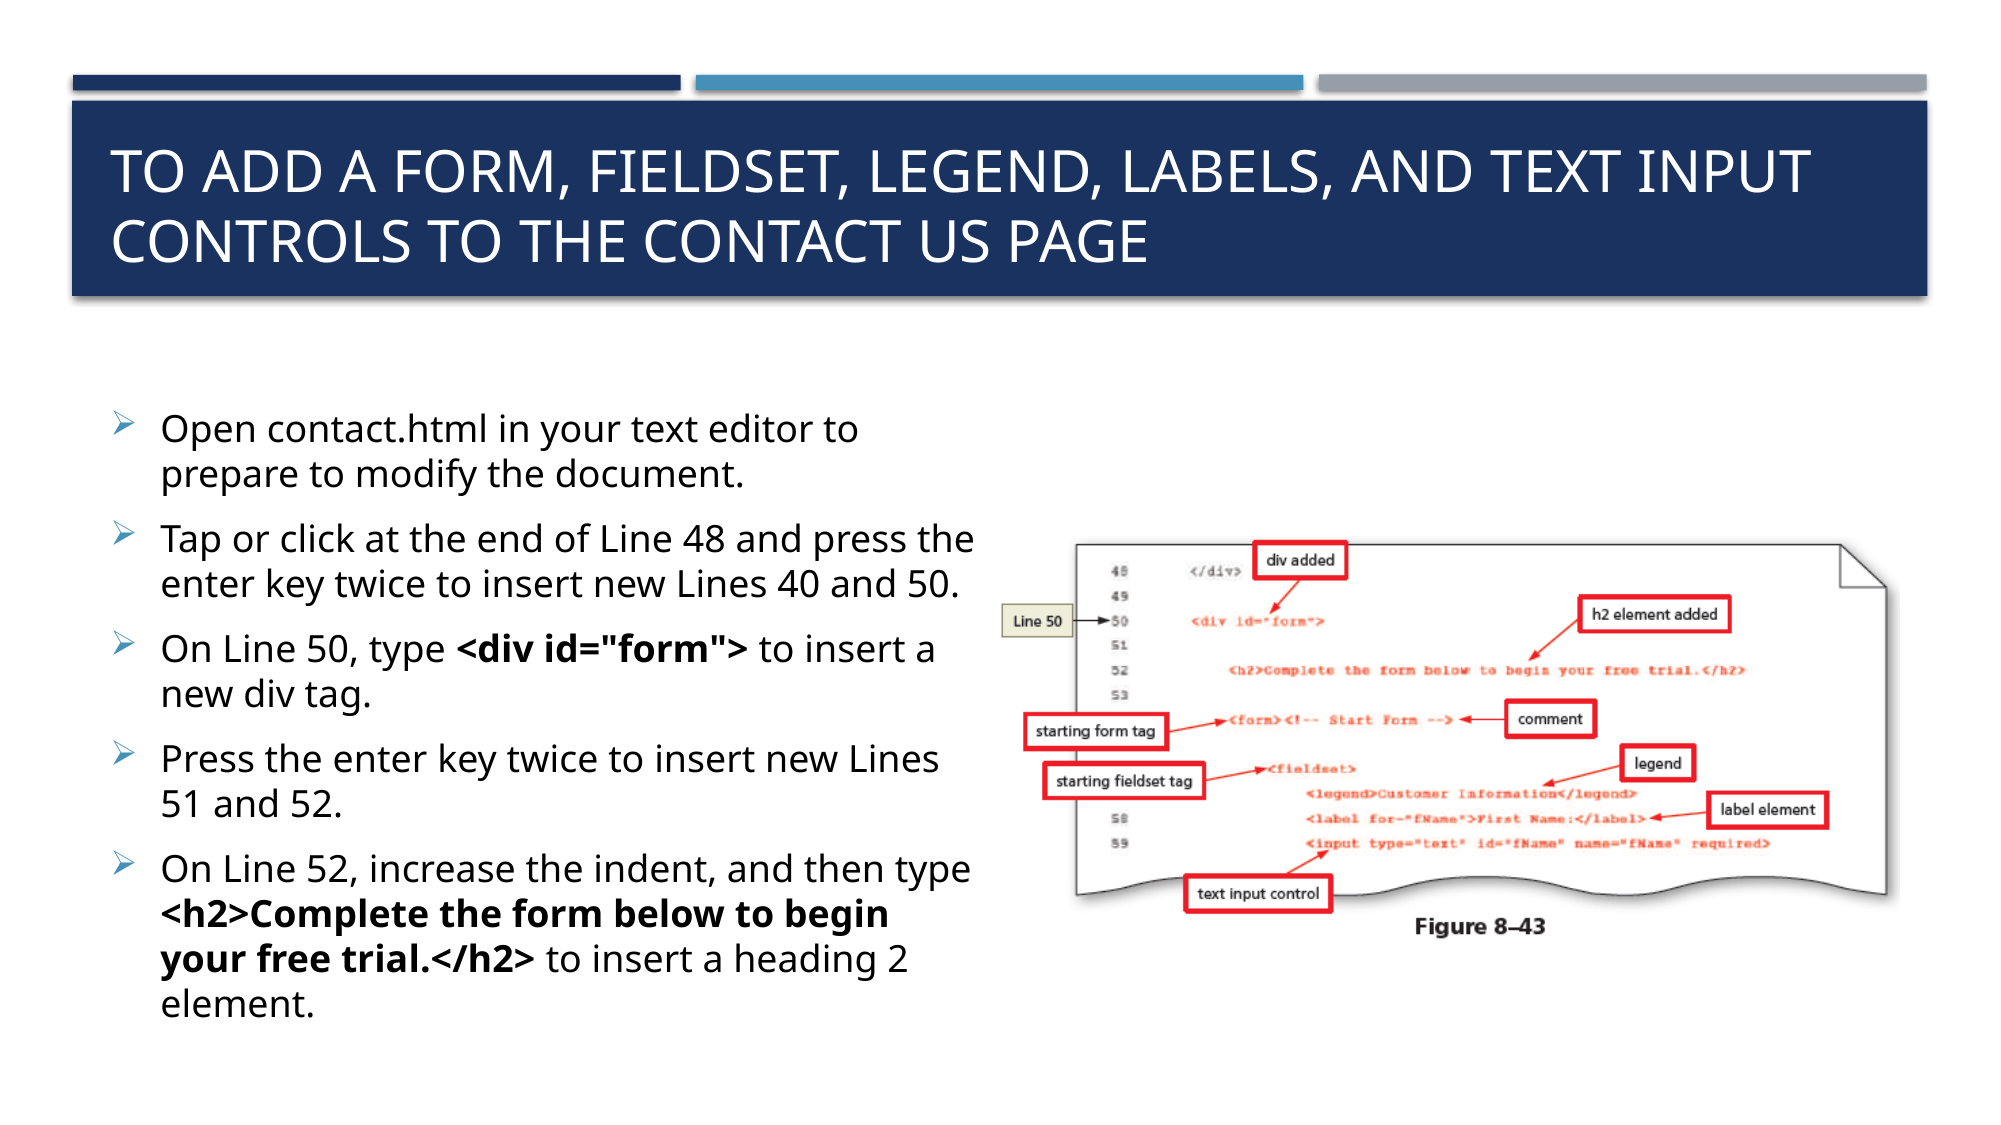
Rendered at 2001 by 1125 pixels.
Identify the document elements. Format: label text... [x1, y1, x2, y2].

list Open contact.html in your text editor to prepare to modify the document. Tap or click at the end of Line 48 and press the enter key twice to insert new Lines 40 and 50. On Line 50, type <div id="form"> to insert a new div tag. Press the enter key twice to insert new Lines 51 and 52. On Line 52, increase the indent, and then type <h2>Complete the form below to begin your free trial.</h2> to insert a heading 2 element. [95, 336, 1000, 1094]
title To Add a Form, Fieldset, Legend, Labels, and Text Input Controls to the Contact Us Page [95, 115, 1905, 282]
picture [999, 508, 1901, 953]
